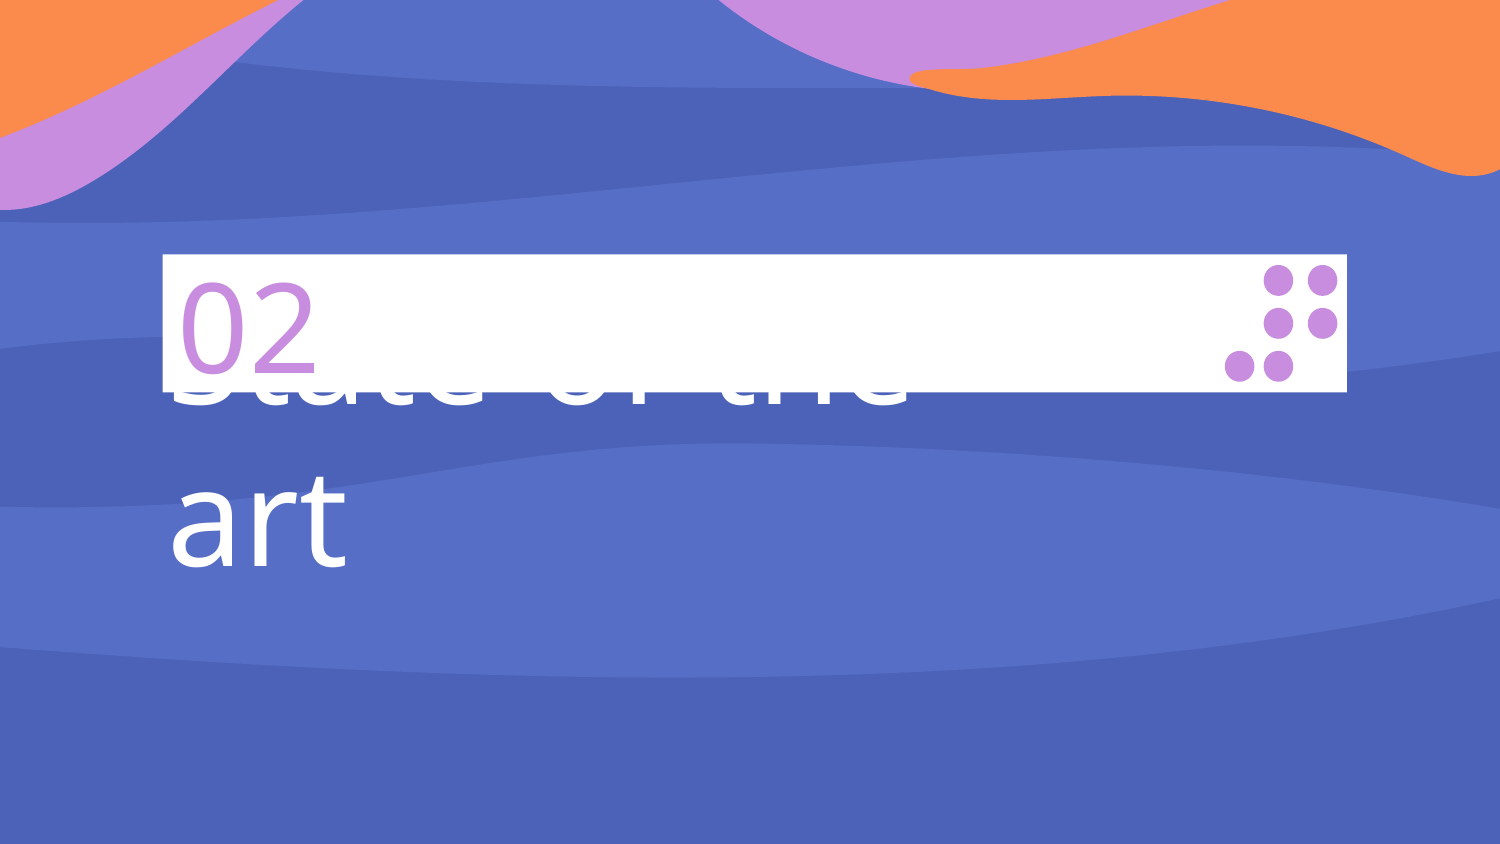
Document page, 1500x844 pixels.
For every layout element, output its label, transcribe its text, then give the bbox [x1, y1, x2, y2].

title 02 [162, 254, 1347, 393]
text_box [1224, 264, 1338, 382]
title State-of-the-art [153, 456, 985, 609]
